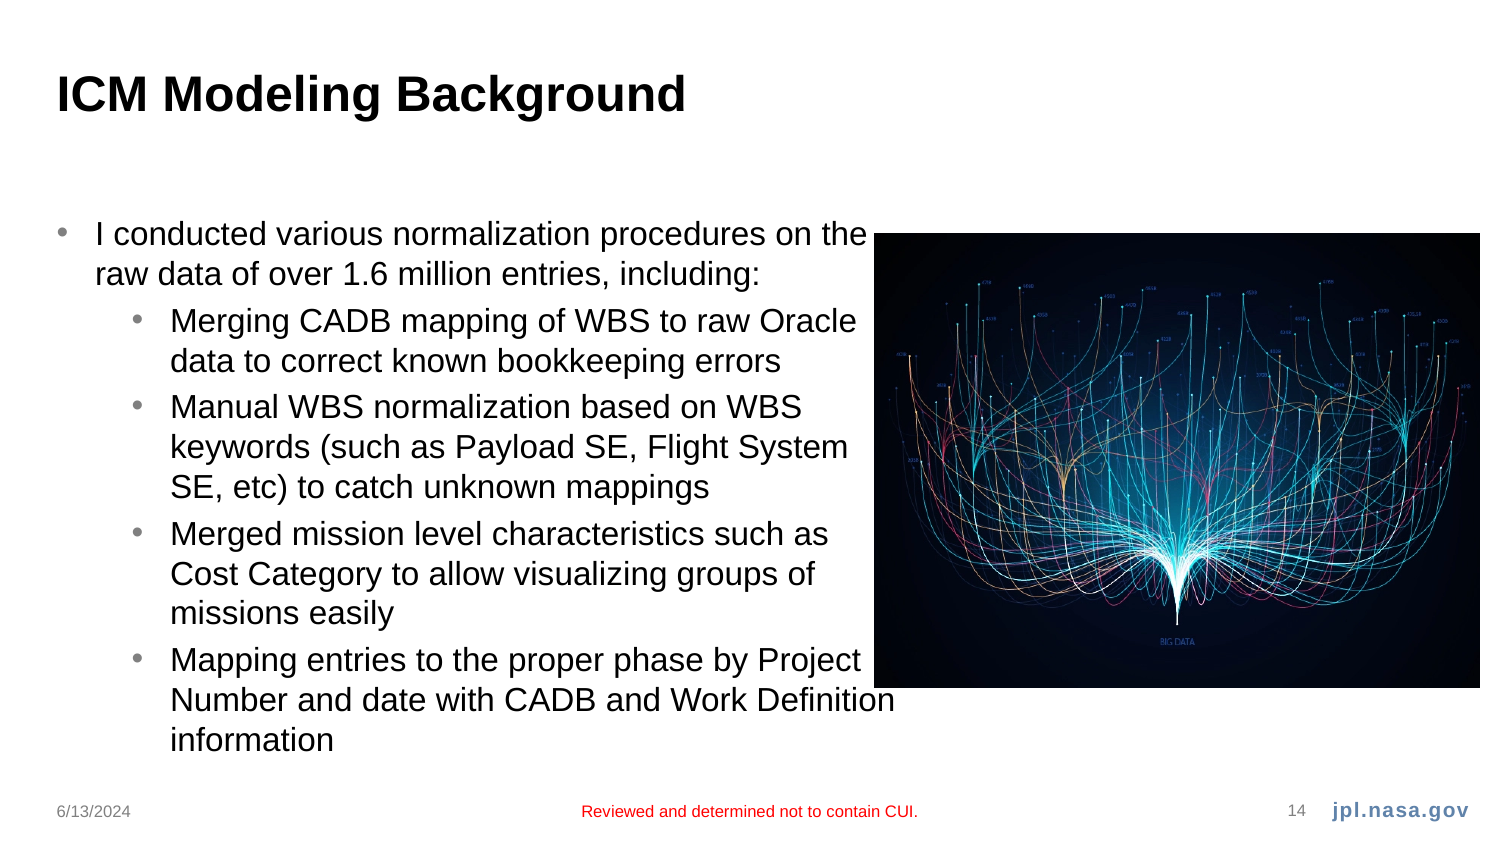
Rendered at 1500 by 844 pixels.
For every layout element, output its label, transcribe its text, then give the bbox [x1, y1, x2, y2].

text_box Reviewed and determined not to contain CUI. [275, 787, 1225, 833]
text_box I conducted various normalization procedures on the raw data of over 1.6 million entries, including: Merging CADB mapping of WBS to raw Oracle data to correct known bookkeeping errors Manual WBS normalization based on WBS keywords (such as Payload SE, Flight System SE, etc) to catch unknown mappings Merged mission level characteristics such as Cost Category to allow visualizing groups of missions easily Mapping entries to the proper phase by Project Number and date with CADB and Work Definition information [41, 204, 922, 708]
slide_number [41, 787, 275, 833]
title ICM Modeling Background [41, 53, 1439, 125]
picture [874, 233, 1480, 688]
slide_number 14 [1225, 787, 1322, 833]
